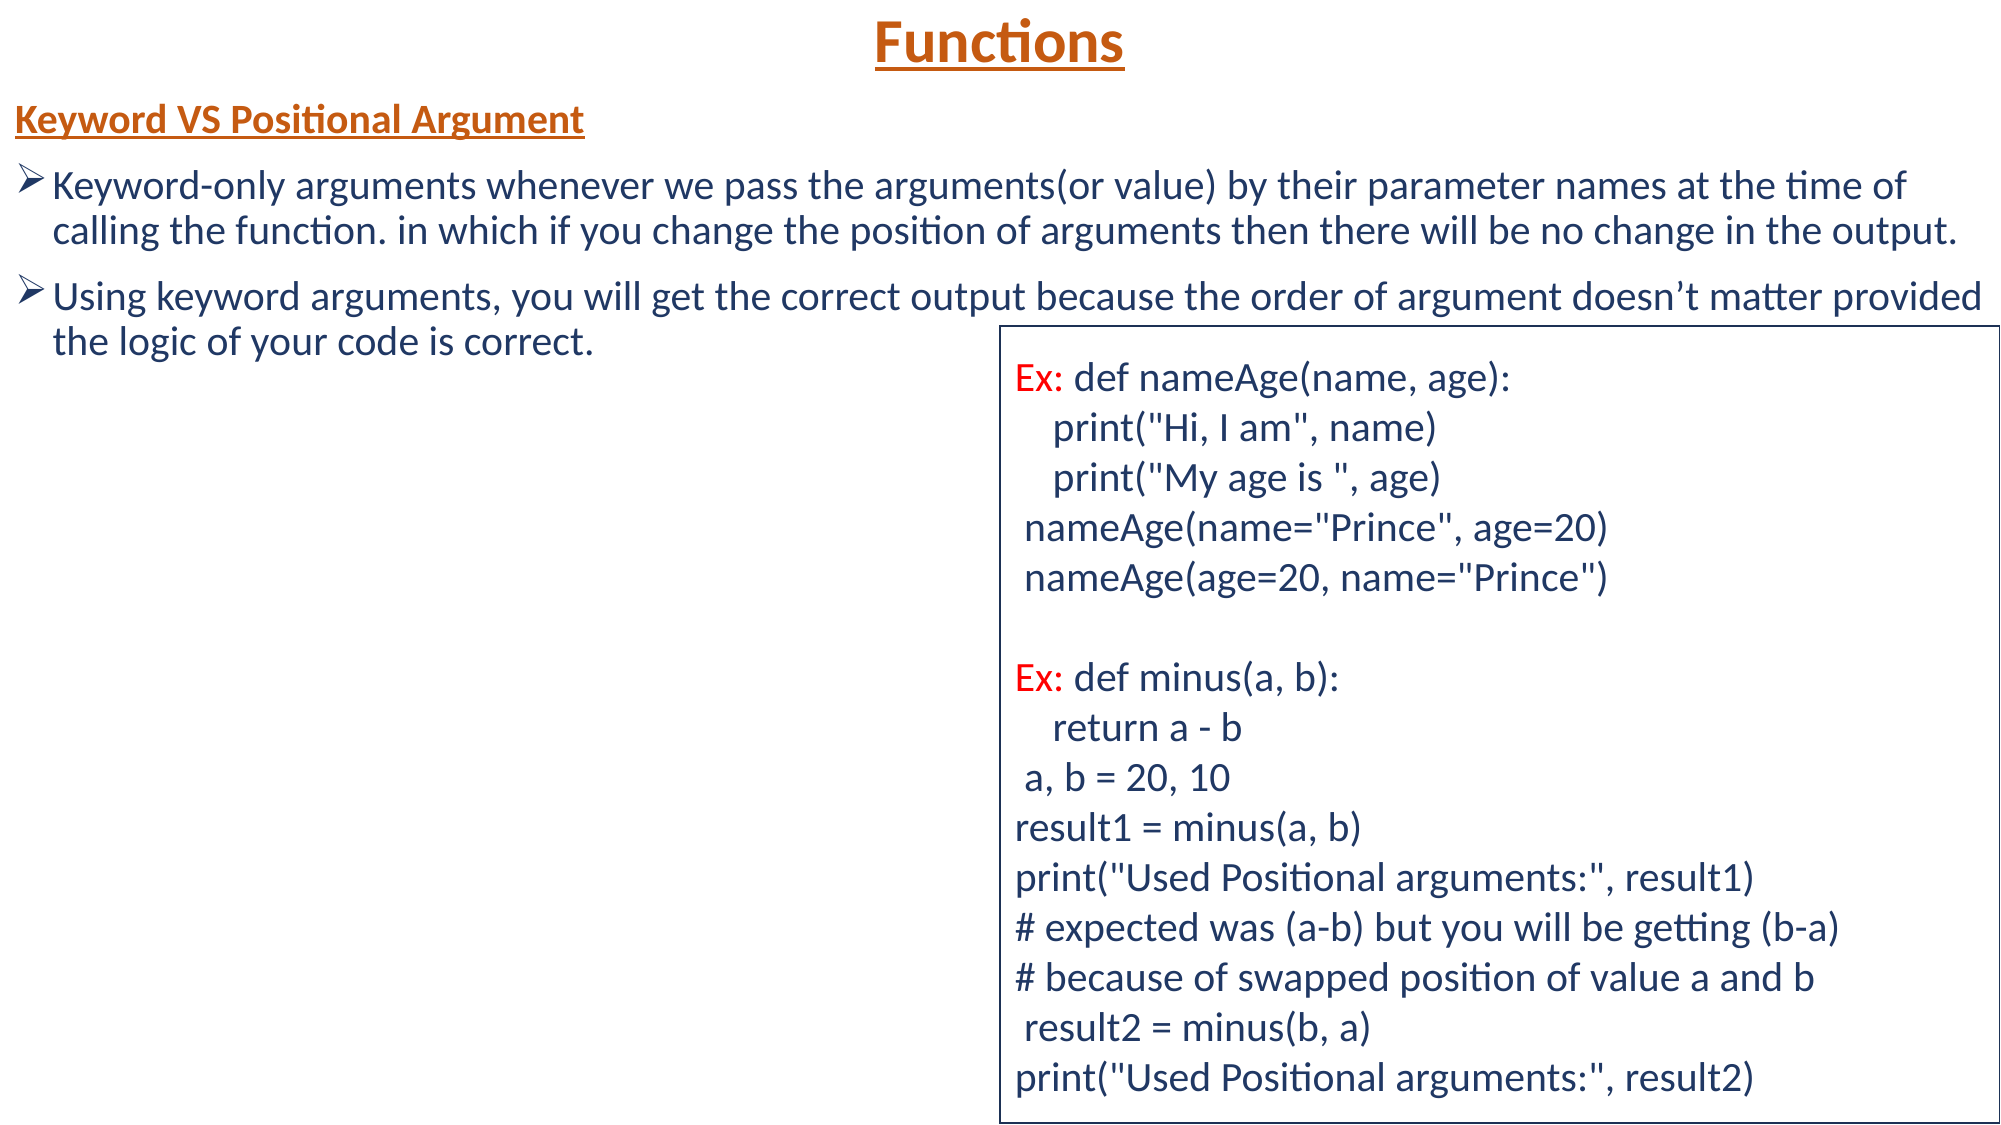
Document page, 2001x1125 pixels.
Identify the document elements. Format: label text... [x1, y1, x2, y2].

text_box Ex: def nameAge(name, age): print("Hi, I am", name) print("My age is ", age) nameAge(name="Prince", age=20) nameAge(age=20, name="Prince") Ex: def minus(a, b): return a - b a, b = 20, 10 result1 = minus(a, b) print("Used Positional arguments:", result1) # expected was (a-b) but you will be getting (b-a) # because of swapped position of value a and b result2 = minus(b, a) print("Used Positional arguments:", result2) [999, 325, 2000, 1124]
list Functions Keyword VS Positional Argument Keyword-only arguments whenever we pass the arguments(or value) by their parameter names at the time of calling the function. in which if you change the position of arguments then there will be no change in the output. Using keyword arguments, you will get the correct output because the order of argument doesn’t matter provided the logic of your code is correct. [0, 1, 2000, 1125]
